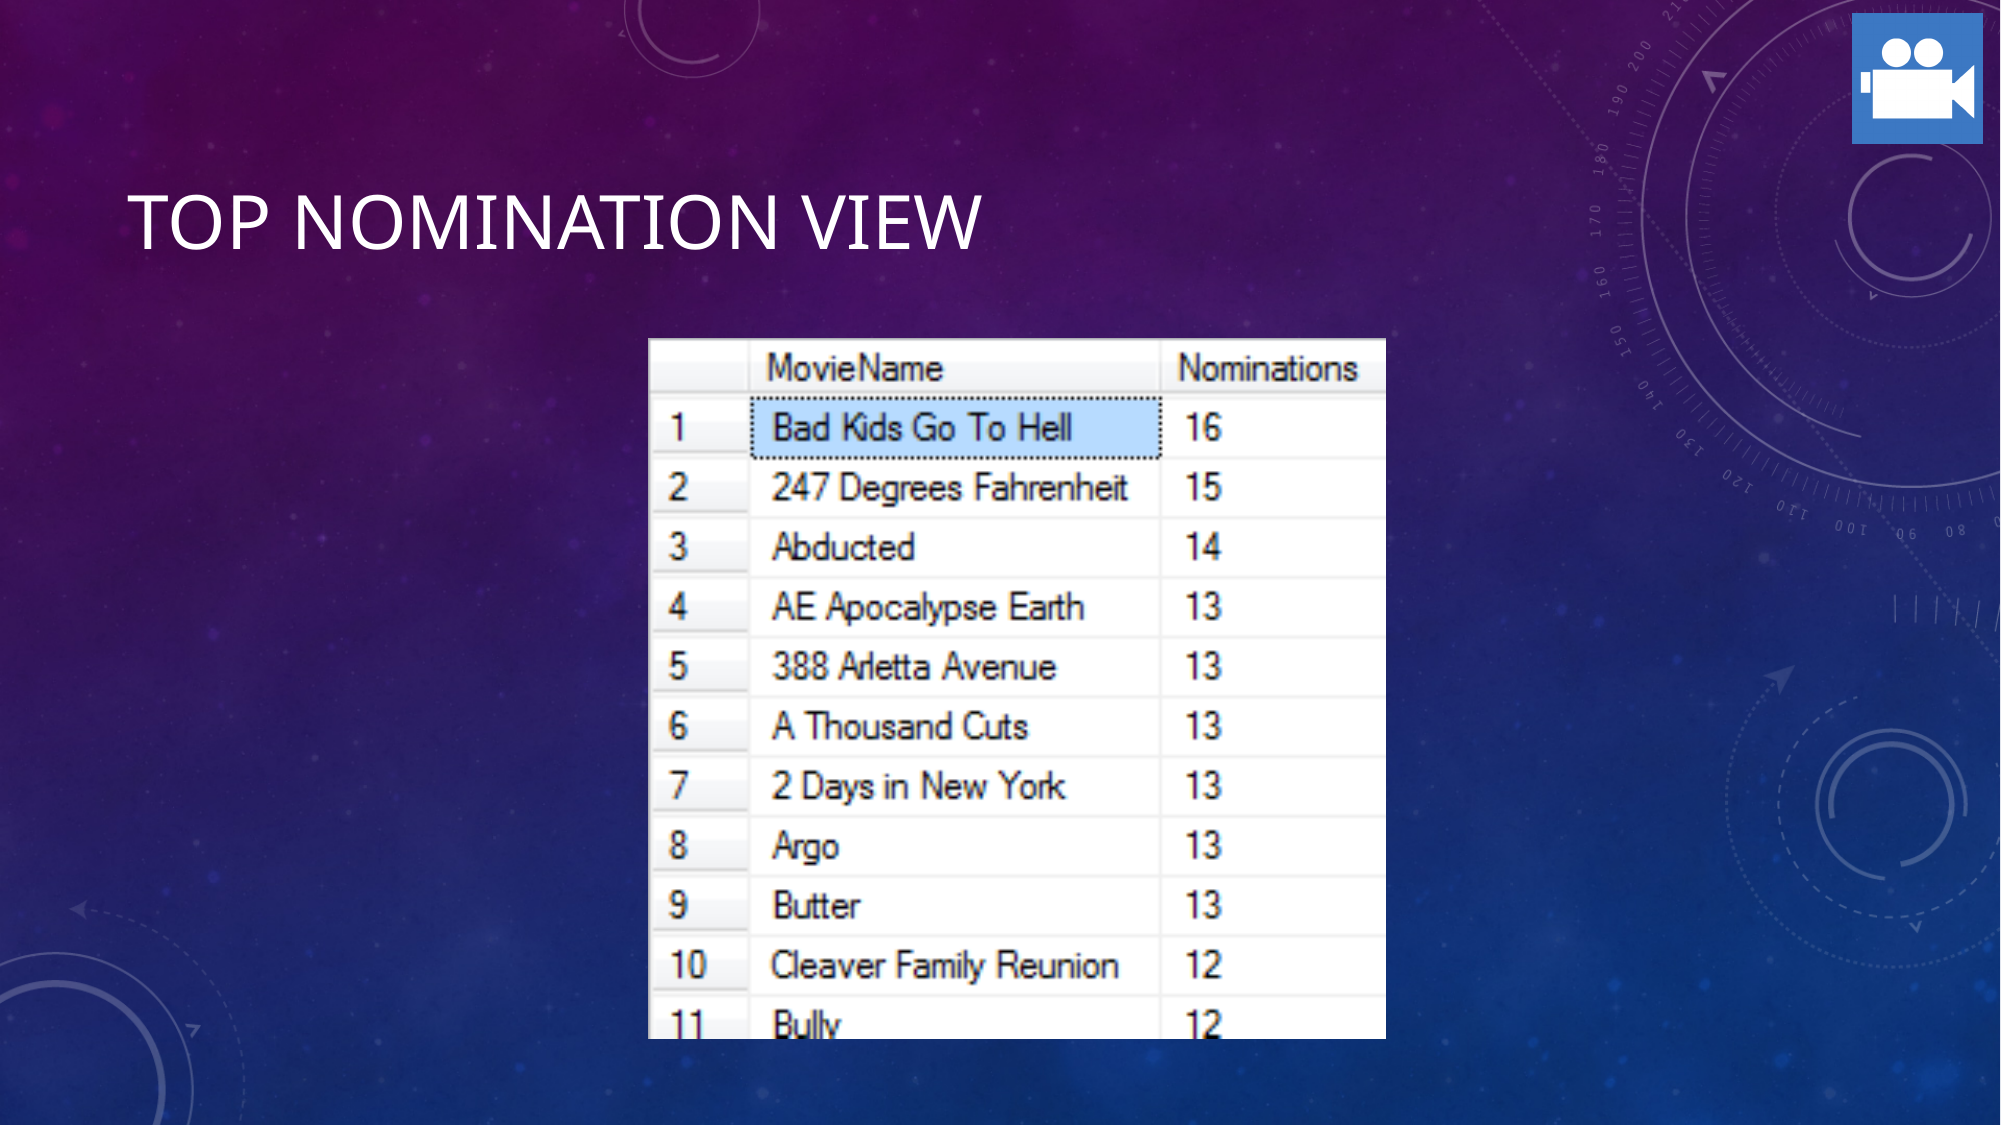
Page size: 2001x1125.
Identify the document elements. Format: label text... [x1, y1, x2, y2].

picture [0, 0, 2001, 1125]
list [648, 338, 1387, 1039]
title Top Nomination View [112, 99, 1775, 339]
